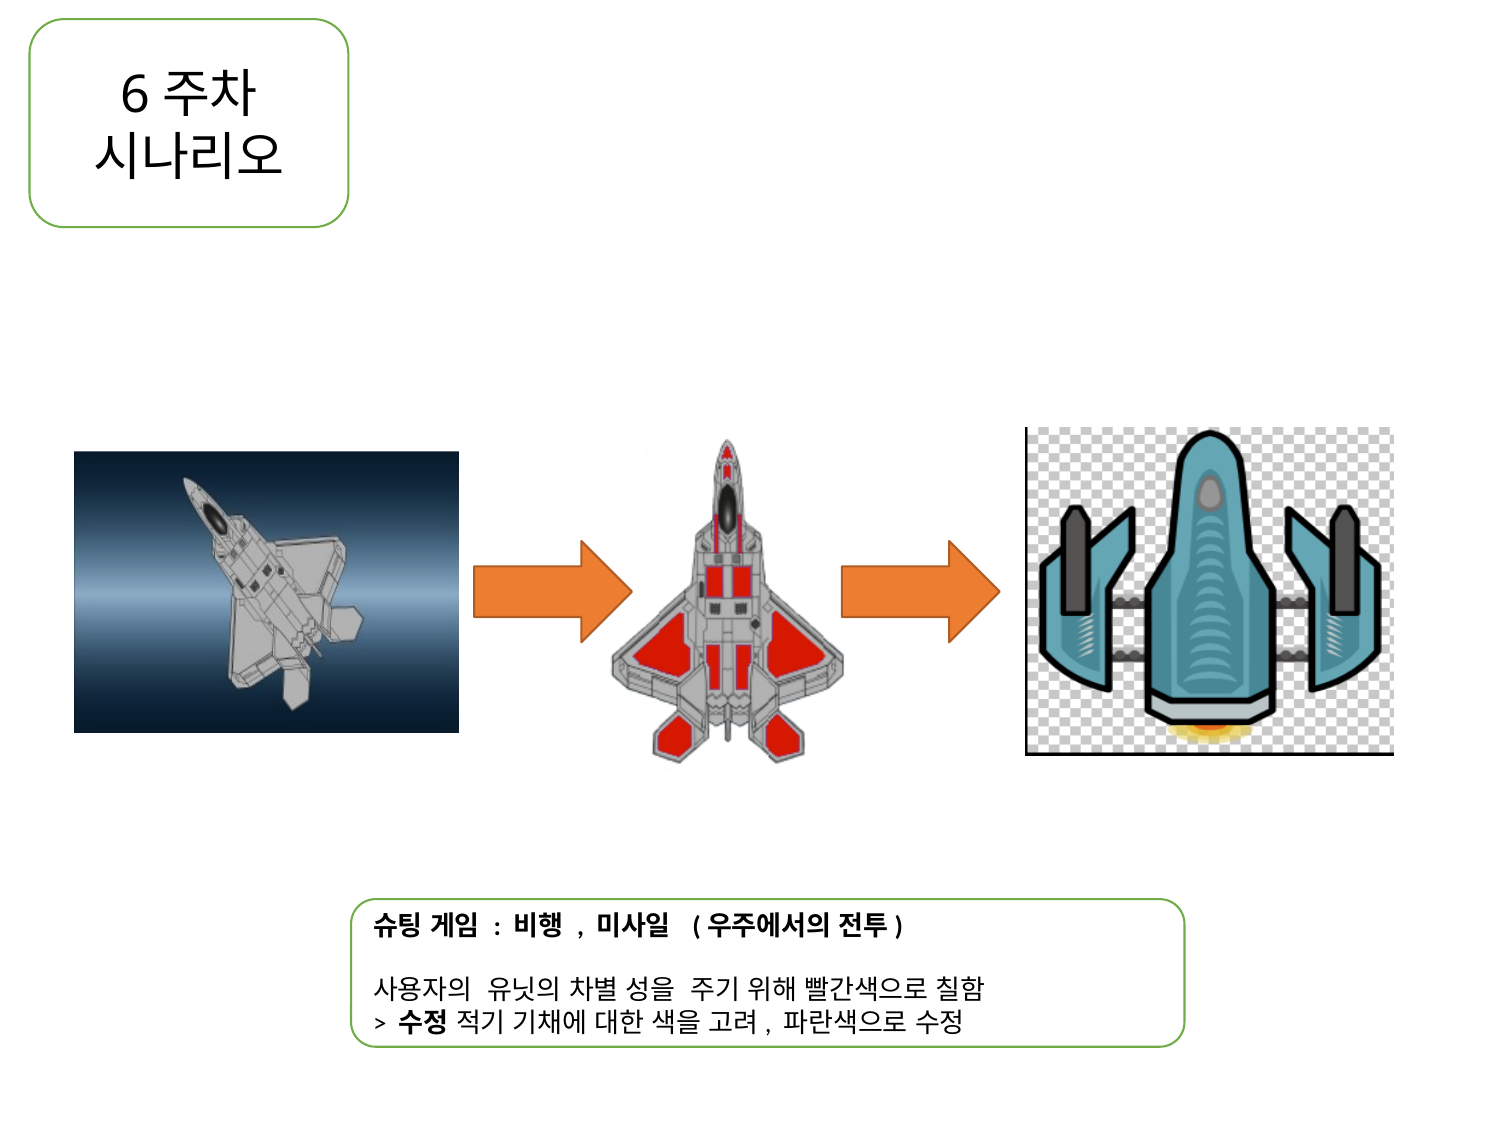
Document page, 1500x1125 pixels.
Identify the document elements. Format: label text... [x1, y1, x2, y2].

text_box [473, 565, 578, 619]
picture [1025, 427, 1394, 756]
picture [74, 450, 459, 734]
picture [578, 394, 905, 789]
text_box 슈팅 게임 : 비행 , 미사일 (우주에서의 전투) 사용자의 유닛의 차별 성을 주기 위해 빨간색으로 칠함 > 수정 적기 기채에 대한 색을 고려, 파란색으로 수정 [349, 898, 1186, 1048]
text_box [905, 540, 1001, 644]
text_box 6주차 시나리오 [28, 18, 350, 229]
